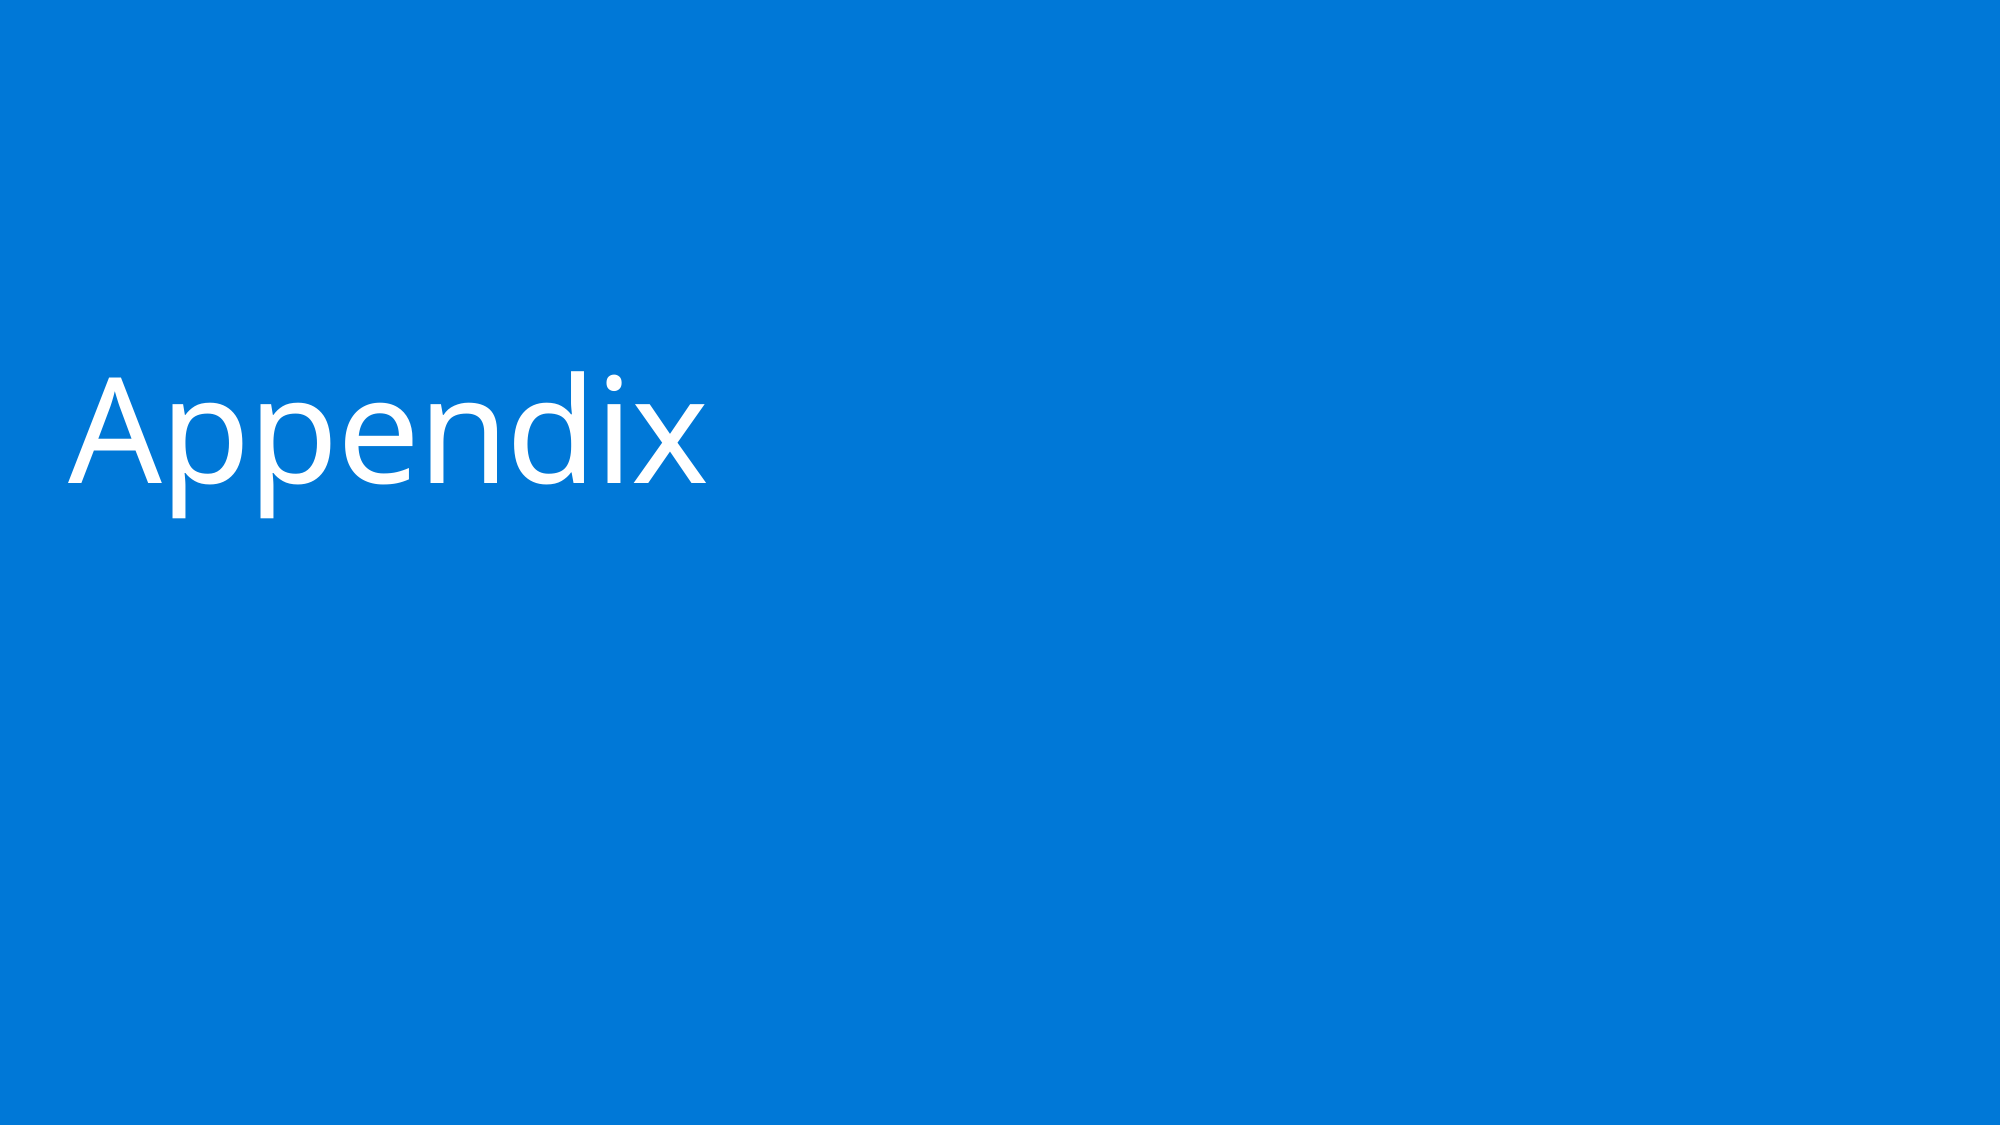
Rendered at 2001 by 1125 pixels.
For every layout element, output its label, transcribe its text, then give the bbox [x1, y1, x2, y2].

title Appendix [44, 341, 1956, 532]
